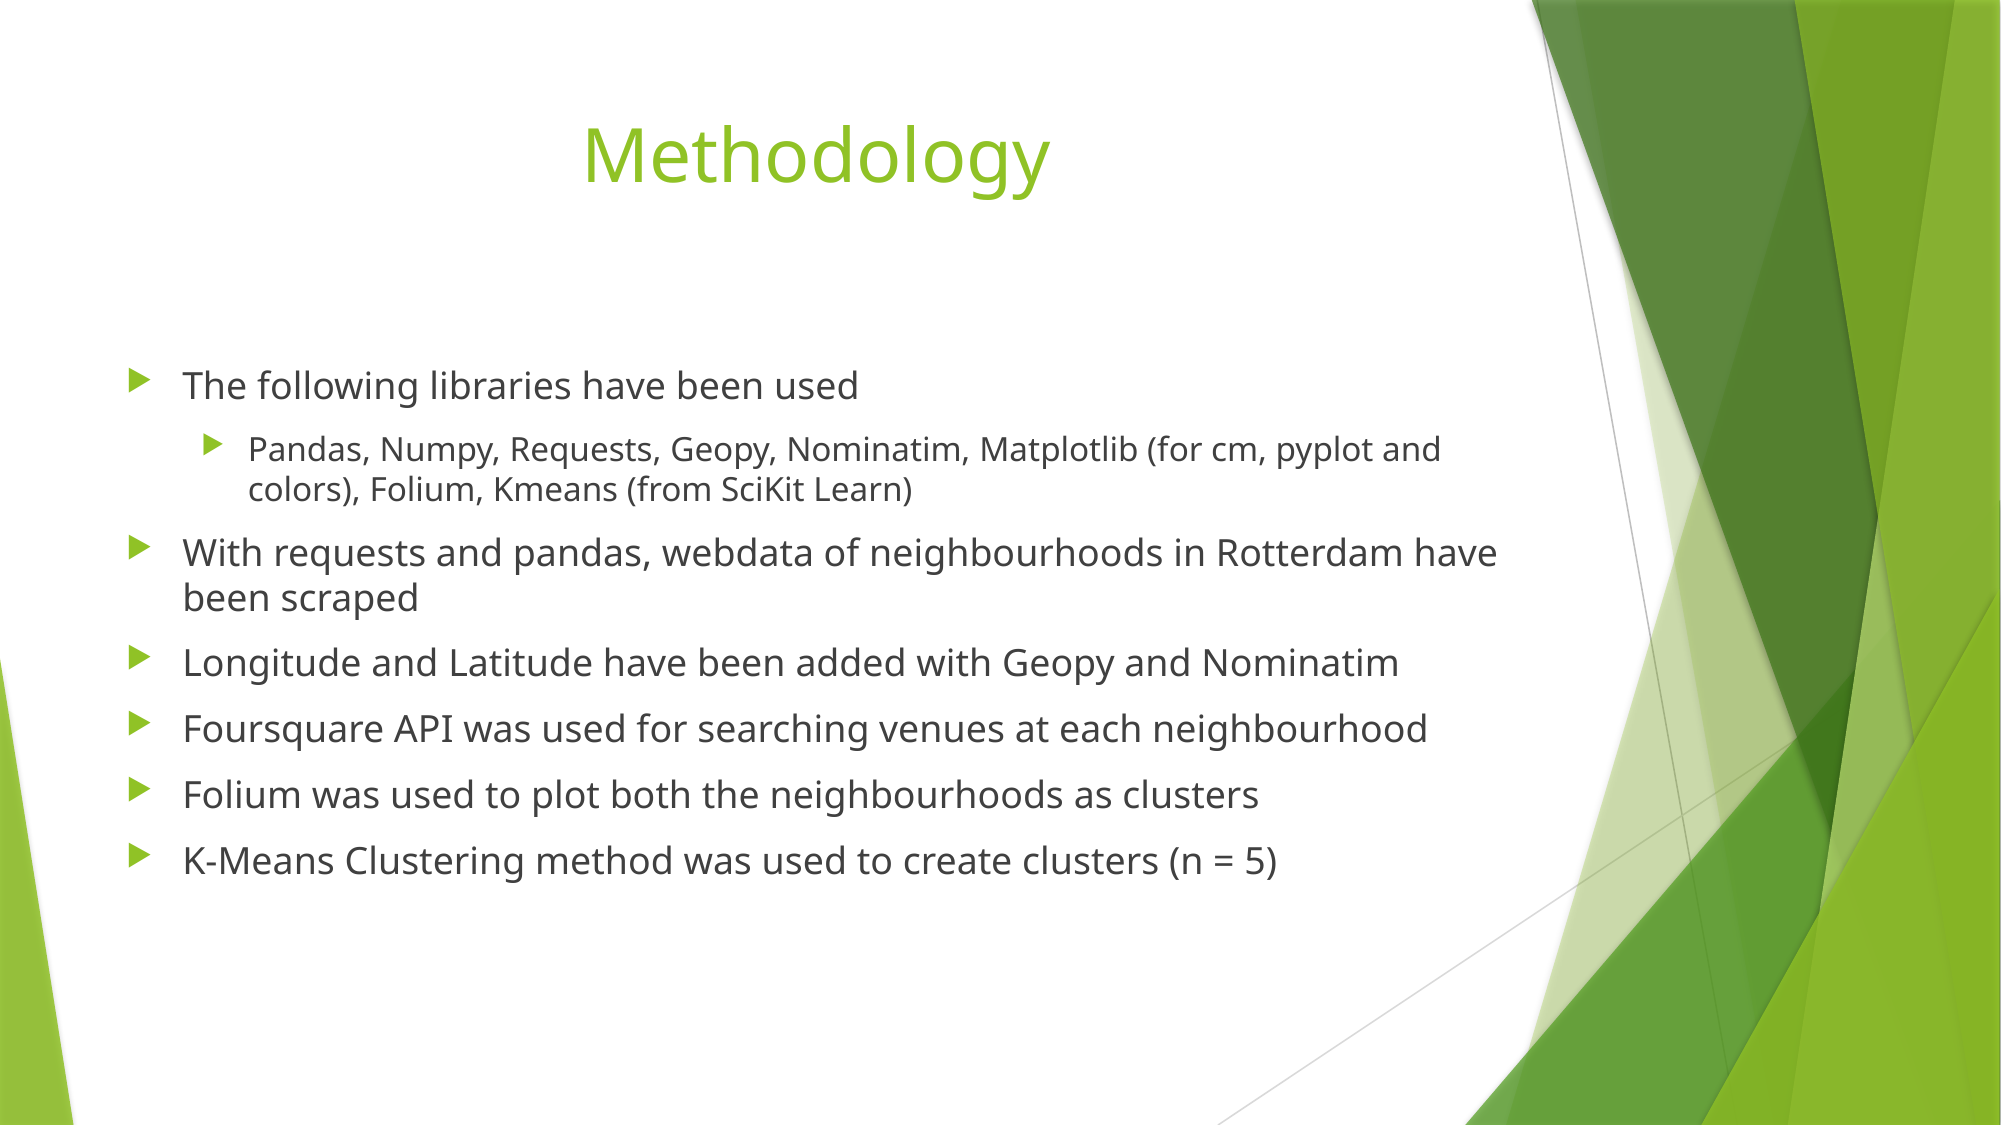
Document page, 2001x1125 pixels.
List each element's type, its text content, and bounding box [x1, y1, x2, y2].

list The following libraries have been used Pandas, Numpy, Requests, Geopy, Nominatim, Matplotlib (for cm, pyplot and colors), Folium, Kmeans (from SciKit Learn) With requests and pandas, webdata of neighbourhoods in Rotterdam have been scraped Longitude and Latitude have been added with Geopy and Nominatim Foursquare API was used for searching venues at each neighbourhood Folium was used to plot both the neighbourhoods as clusters K-Means Clustering method was used to create clusters (n = 5) [111, 354, 1522, 992]
title Methodology [111, 99, 1522, 317]
